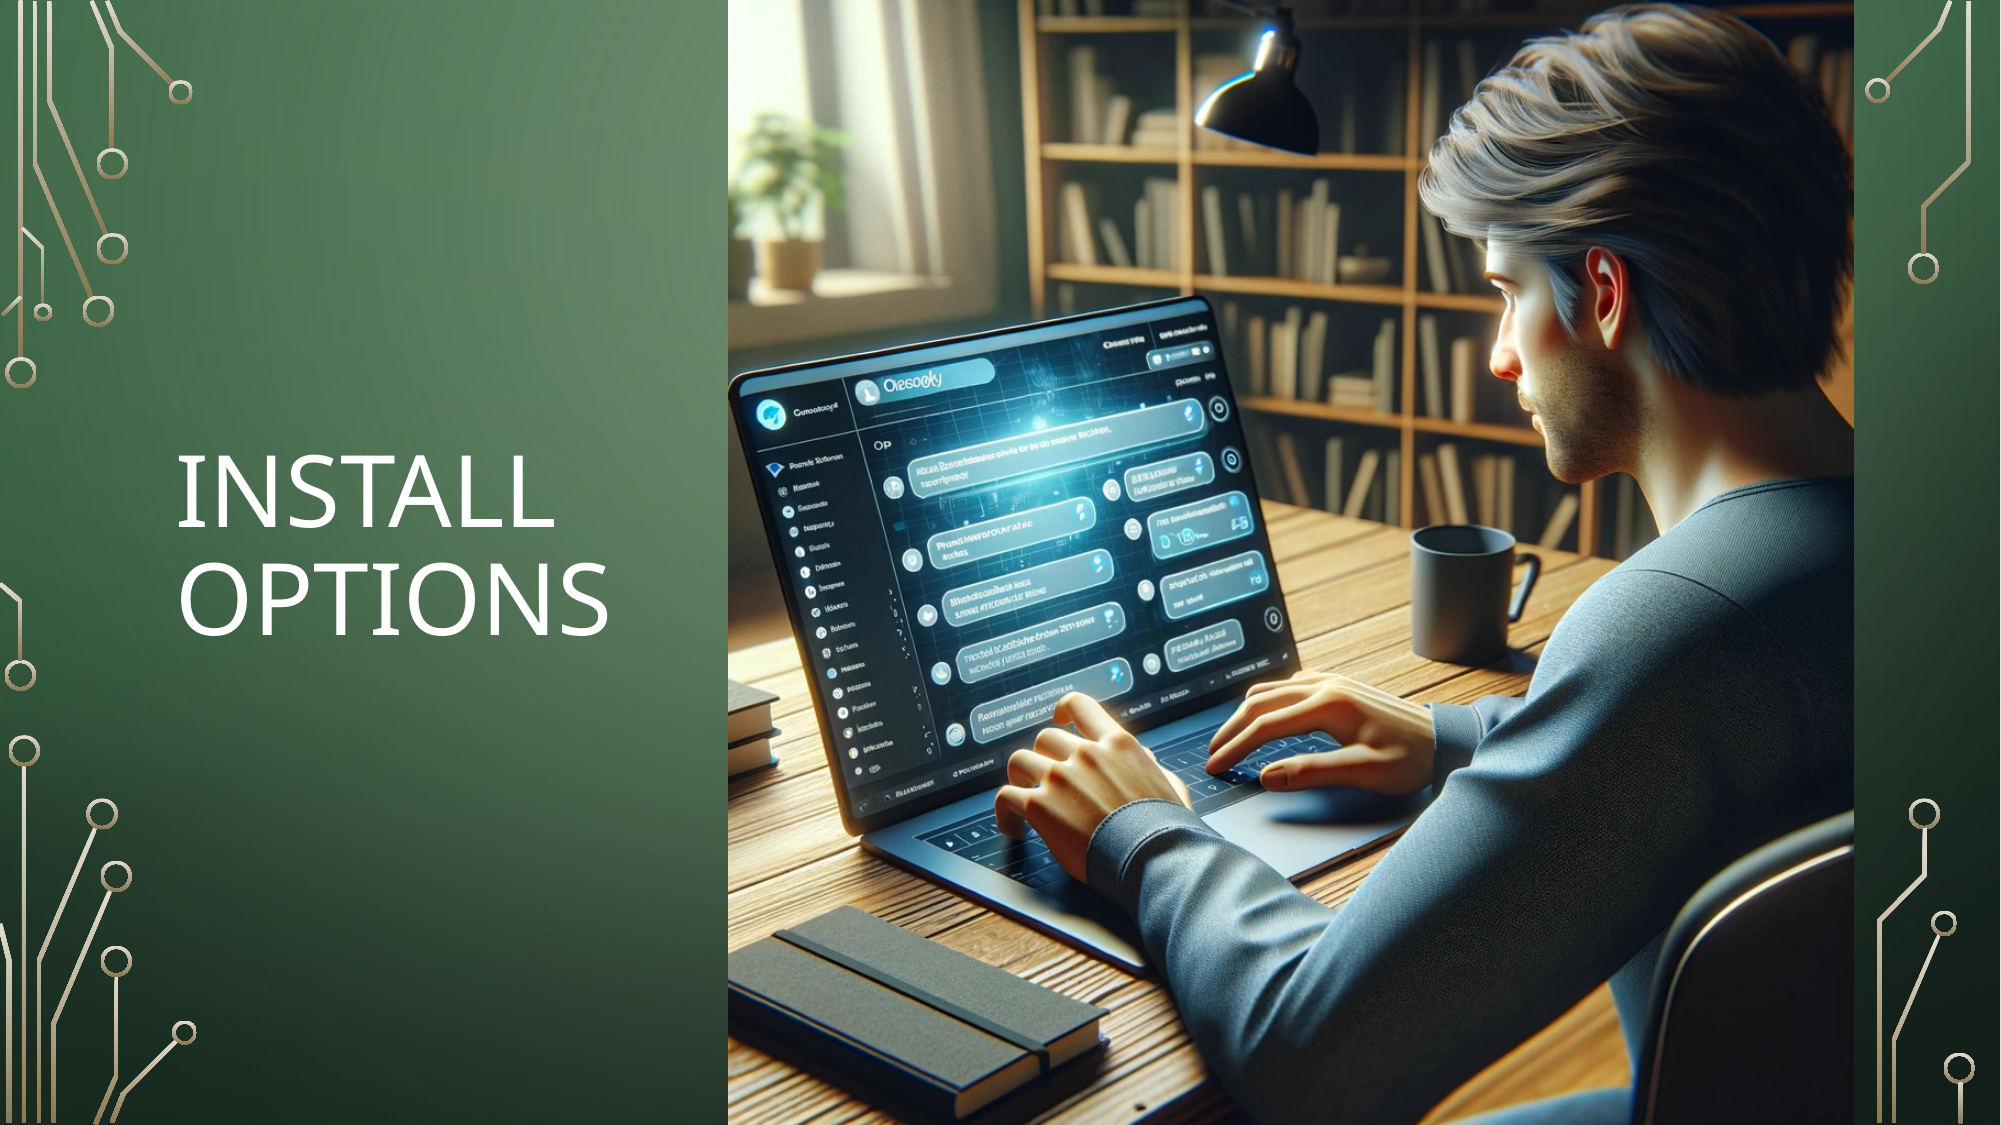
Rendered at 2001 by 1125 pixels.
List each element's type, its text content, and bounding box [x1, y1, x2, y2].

picture [728, 0, 1854, 1125]
title Install options [160, 197, 728, 666]
